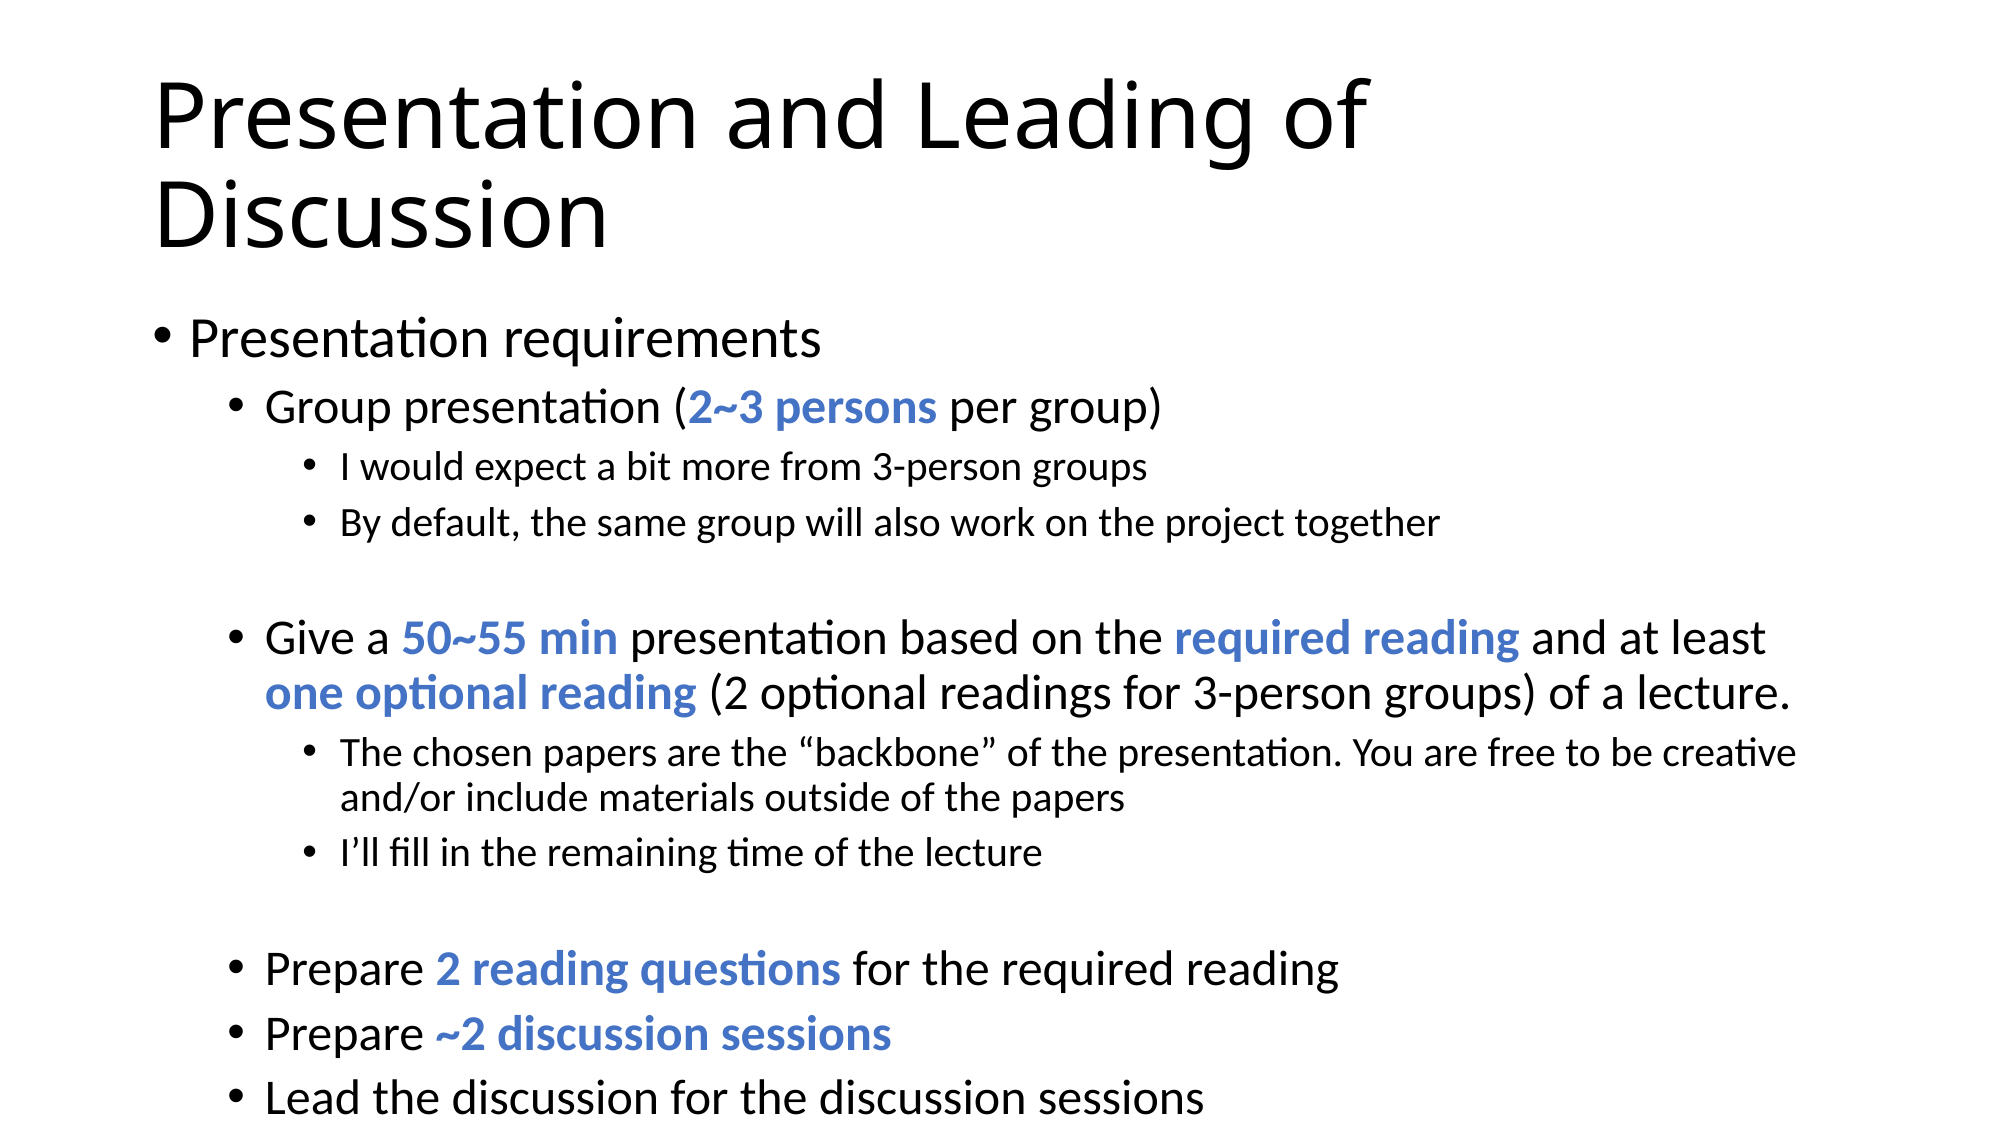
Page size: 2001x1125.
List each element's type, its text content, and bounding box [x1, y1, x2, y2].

title Presentation and Leading of Discussion [137, 59, 1863, 278]
list Presentation requirements Group presentation (2~3 persons per group) I would expect a bit more from 3-person groups By default, the same group will also work on the project together Give a 50~55 min presentation based on the required reading and at least one optional reading (2 optional readings for 3-person groups) of a lecture. The chosen papers are the “backbone” of the presentation. You are free to be creative and/or include materials outside of the papers I’ll fill in the remaining time of the lecture Prepare 2 reading questions for the required reading Prepare ~2 discussion sessions Lead the discussion for the discussion sessions [137, 299, 1863, 1125]
